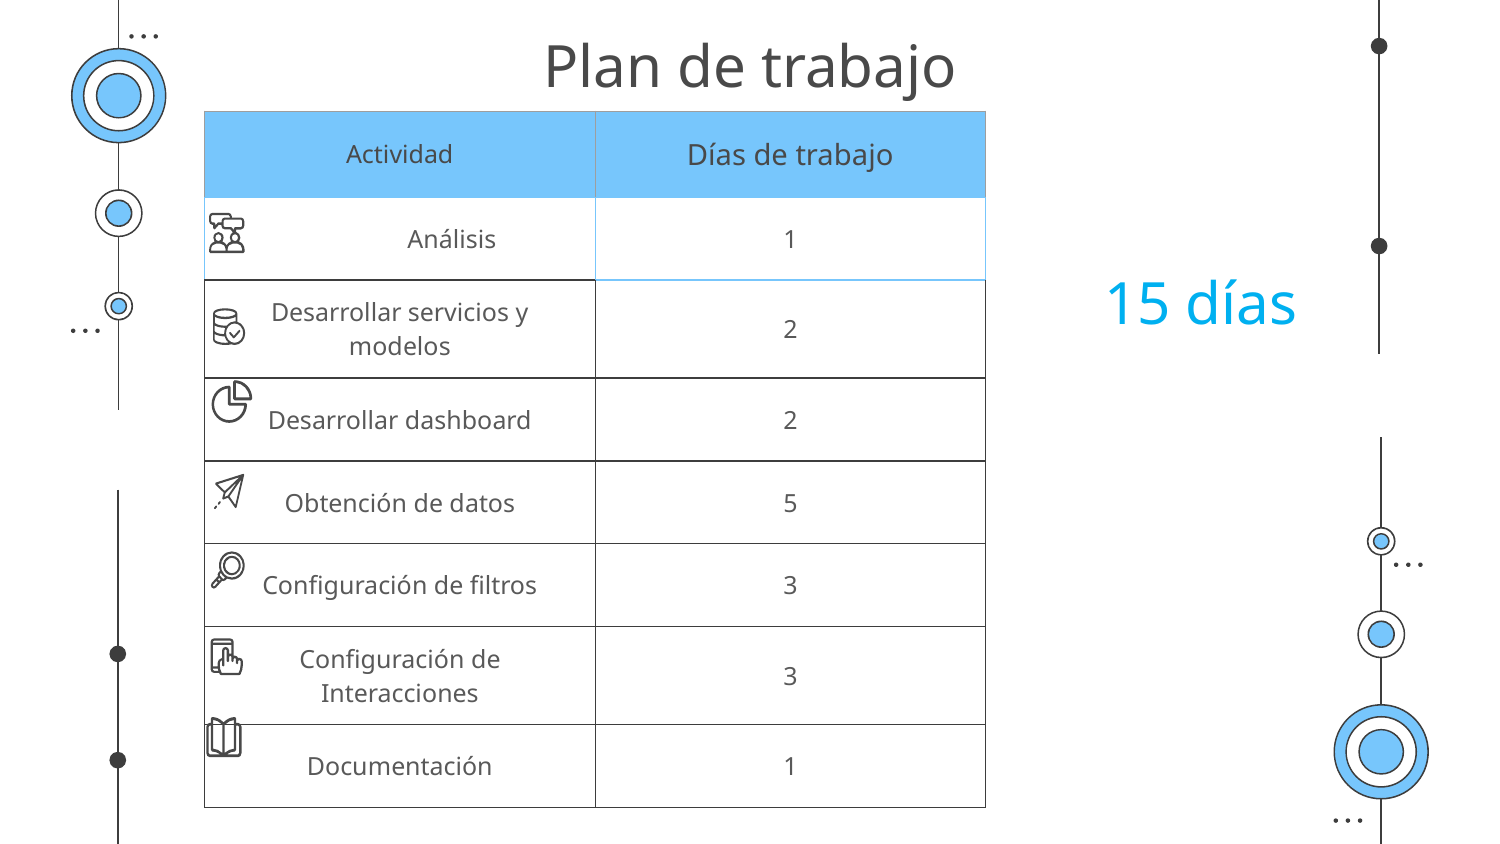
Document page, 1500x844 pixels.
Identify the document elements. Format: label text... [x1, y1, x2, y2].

table_cell Documentación [205, 725, 595, 807]
table_cell 3 [596, 627, 985, 724]
table_cell Configuración de filtros [205, 544, 595, 626]
title Plan de trabajo [299, 13, 1201, 108]
text_box [210, 638, 243, 676]
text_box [211, 379, 253, 424]
text_box [209, 212, 245, 254]
table_cell 3 [596, 544, 985, 626]
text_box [210, 551, 247, 589]
table_header Días de trabajo [596, 112, 985, 197]
table_cell 5 [596, 462, 985, 543]
table_cell 2 [596, 379, 985, 460]
table_cell Desarrollar servicios y modelos [205, 281, 595, 377]
table_cell Análisis [205, 198, 595, 279]
table_cell Desarrollar dashboard [205, 379, 595, 460]
table_cell 1 [596, 725, 985, 807]
table_cell Obtención de datos [205, 462, 595, 543]
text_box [212, 308, 246, 346]
text_box 15 días [1060, 251, 1342, 346]
text_box [206, 717, 242, 758]
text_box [213, 473, 245, 510]
table_cell Configuración de Interacciones [205, 627, 595, 724]
table_header Actividad [205, 112, 595, 197]
table_cell 1 [596, 198, 985, 279]
table_cell 2 [596, 281, 985, 377]
